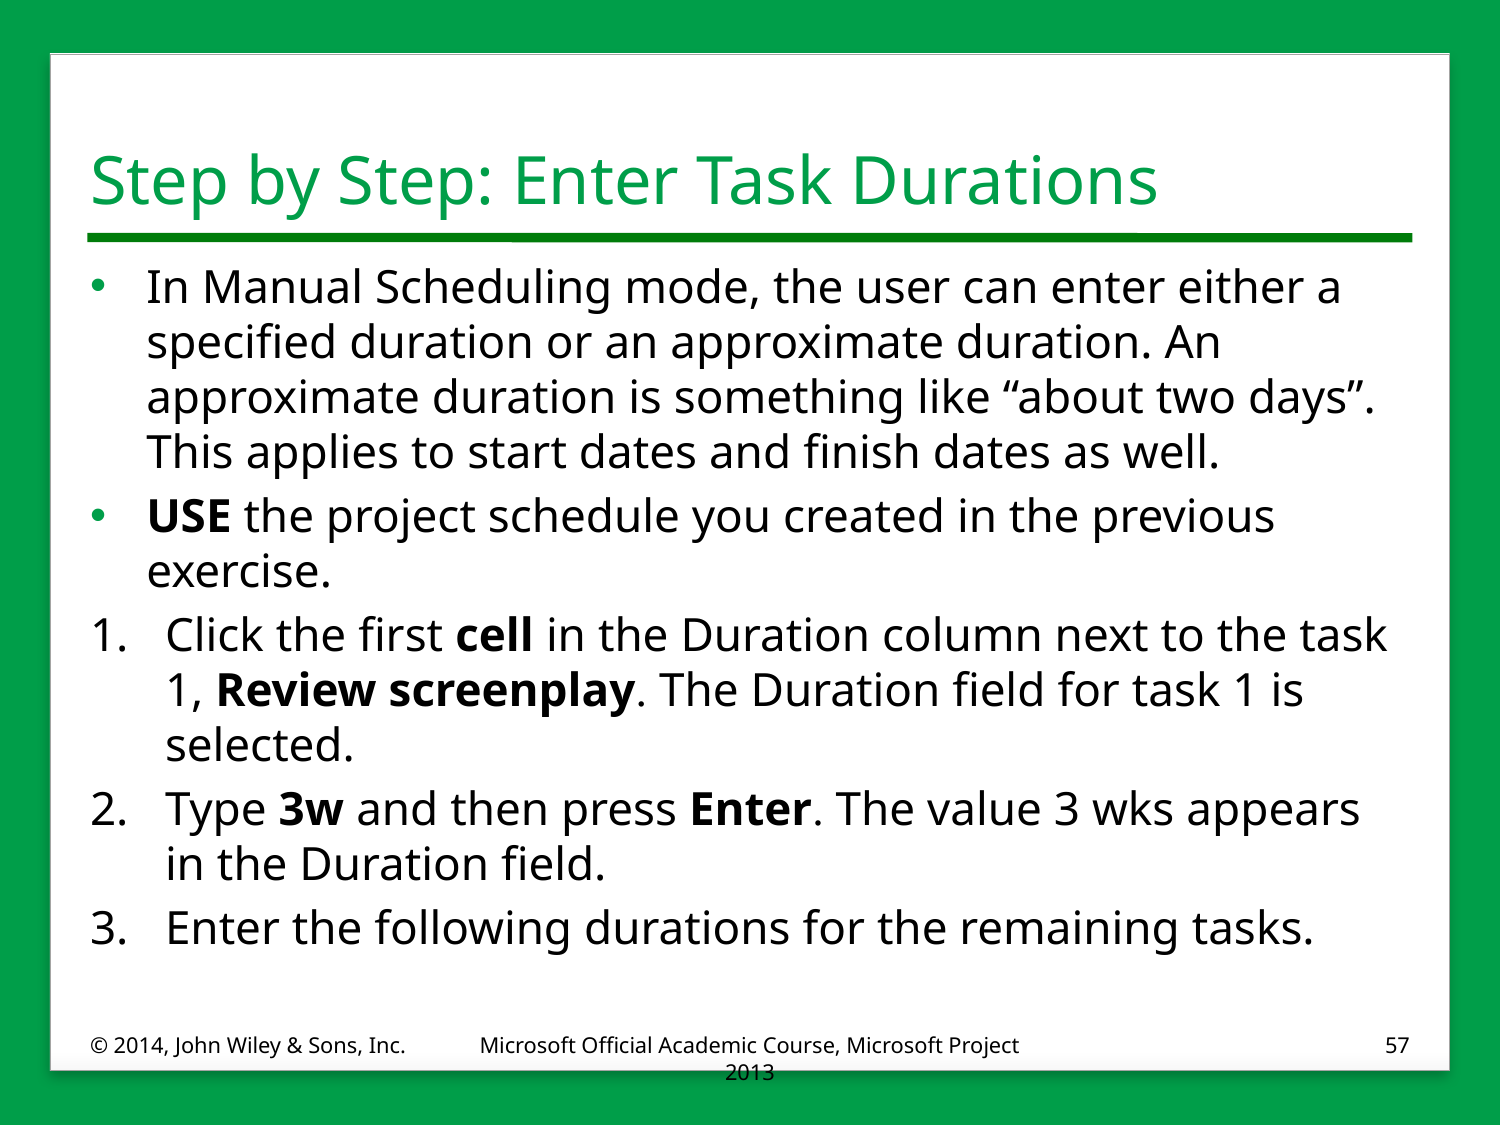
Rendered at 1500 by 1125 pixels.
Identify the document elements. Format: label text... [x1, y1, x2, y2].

slide_number 57 [1074, 1024, 1426, 1103]
list In Manual Scheduling mode, the user can enter either a specified duration or an approximate duration. An approximate duration is something like “about two days”. This applies to start dates and finish dates as well. USE the project schedule you created in the previous exercise. 1. Click the first cell in the Duration column next to the task 1, Review screenplay. The Duration field for task 1 is selected. 2. Type 3w and then press Enter. The value 3 wks appears in the Duration field. 3. Enter the following durations for the remaining tasks. [75, 249, 1425, 1063]
footer Microsoft Official Academic Course, Microsoft Project 2013 [449, 1024, 1051, 1103]
slide_number © 2014, John Wiley & Sons, Inc. [74, 1024, 426, 1103]
title Step by Step: Enter Task Durations [74, 74, 1426, 226]
